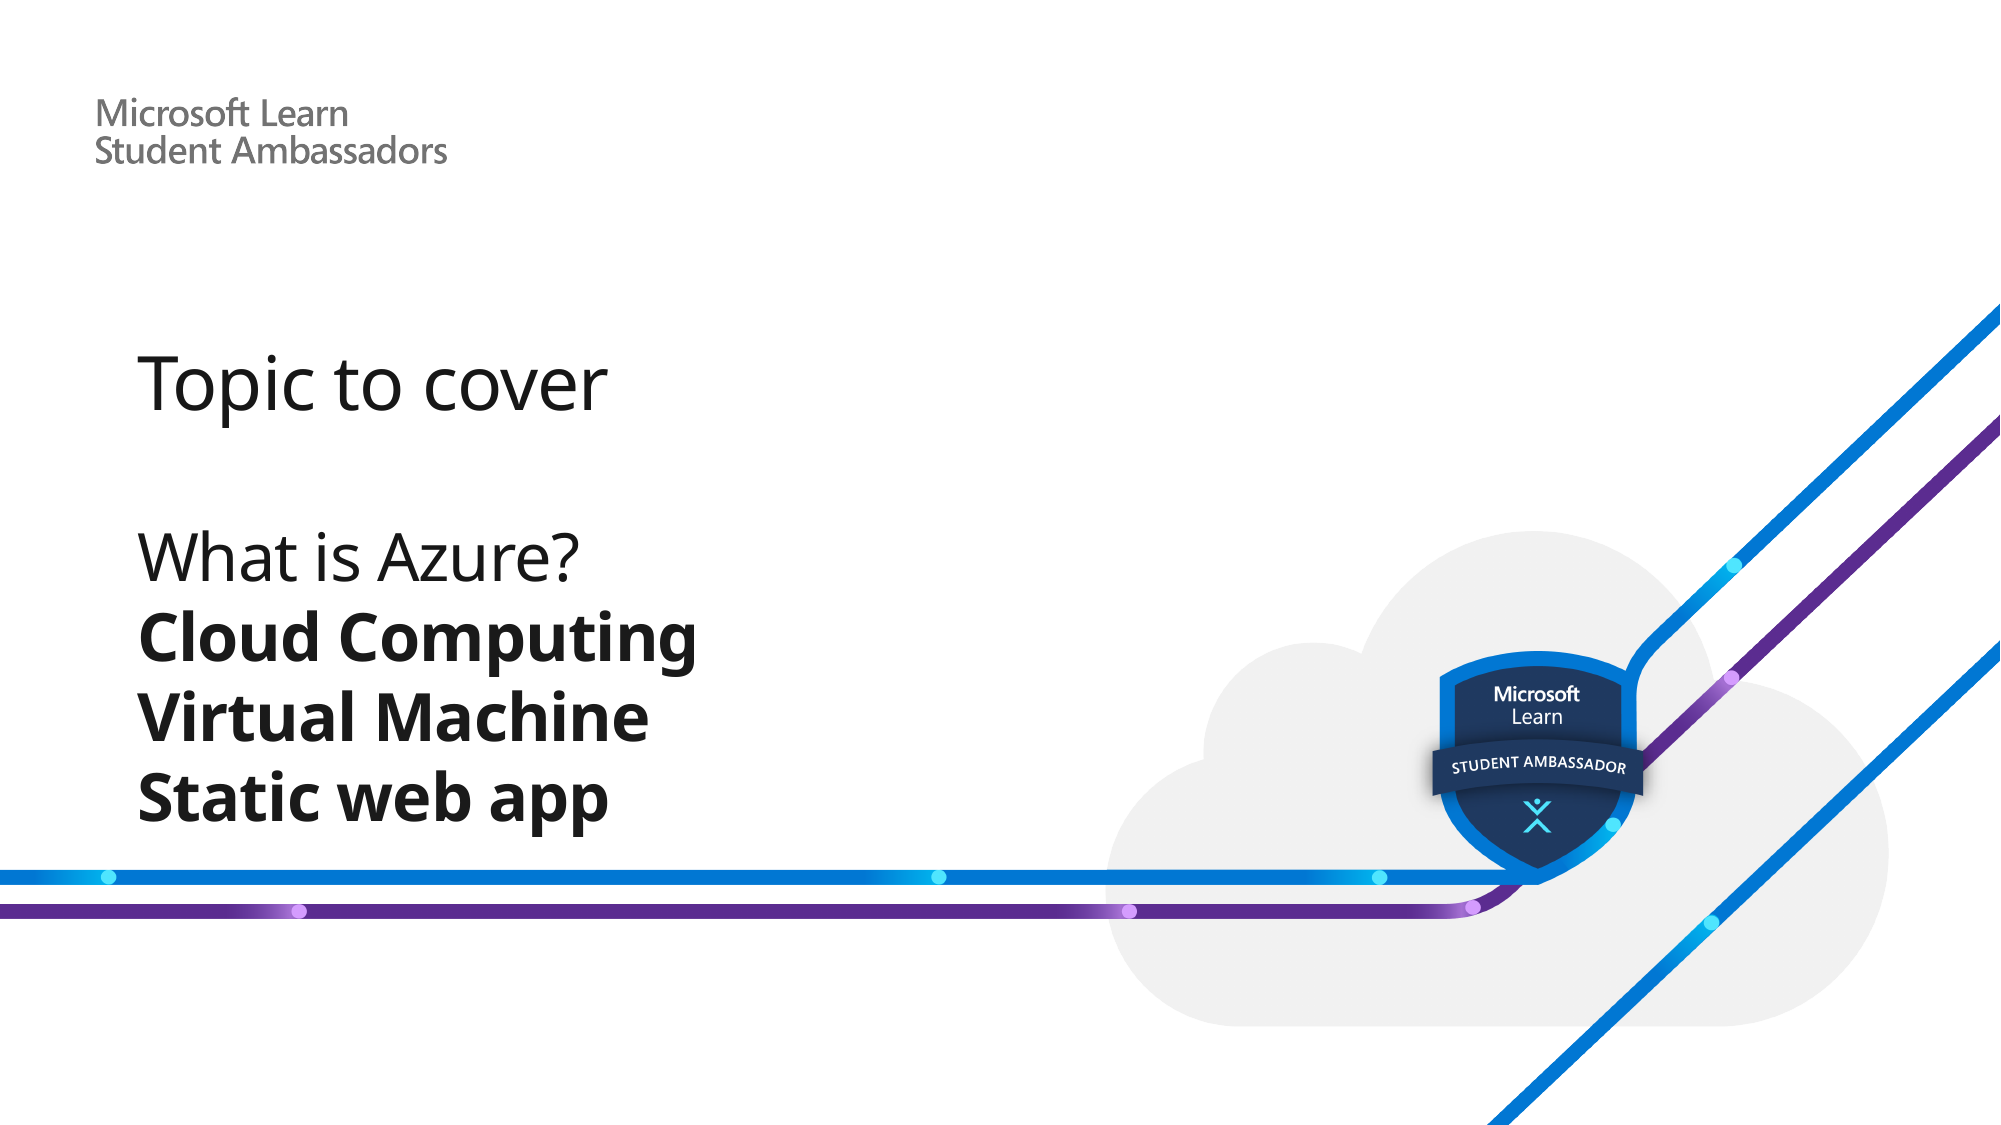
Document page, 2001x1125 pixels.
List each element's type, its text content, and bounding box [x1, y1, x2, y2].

picture [0, 97, 2000, 1125]
title Topic to cover What is Azure? Cloud Computing Virtual Machine Static web app [137, 330, 1226, 836]
